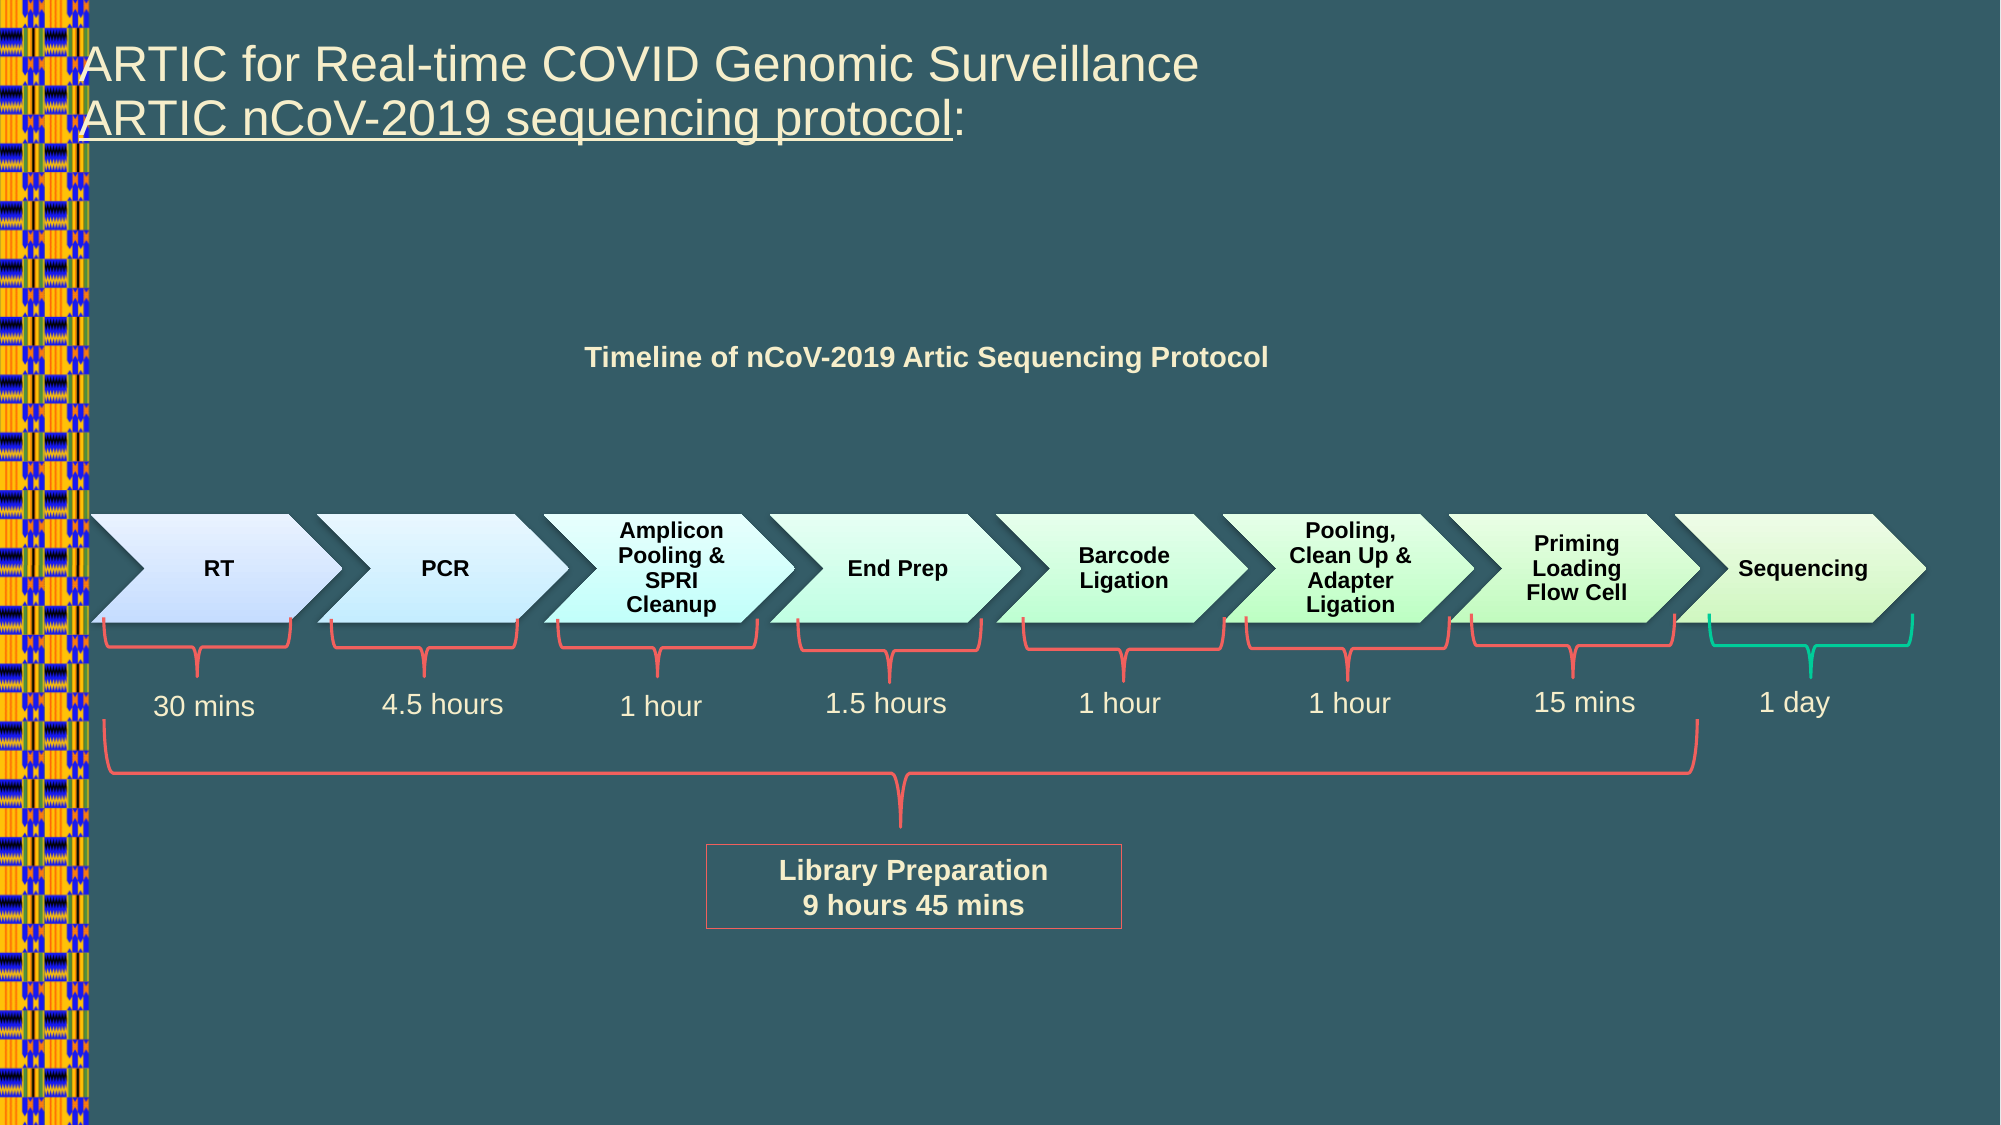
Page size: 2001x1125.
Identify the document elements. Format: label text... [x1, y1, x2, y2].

text_box ARTIC for Real-time COVID Genomic Surveillance ARTIC nCoV-2019 sequencing protocol: [63, 0, 1958, 185]
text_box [90, 19, 1985, 1056]
picture [0, 0, 2001, 1125]
